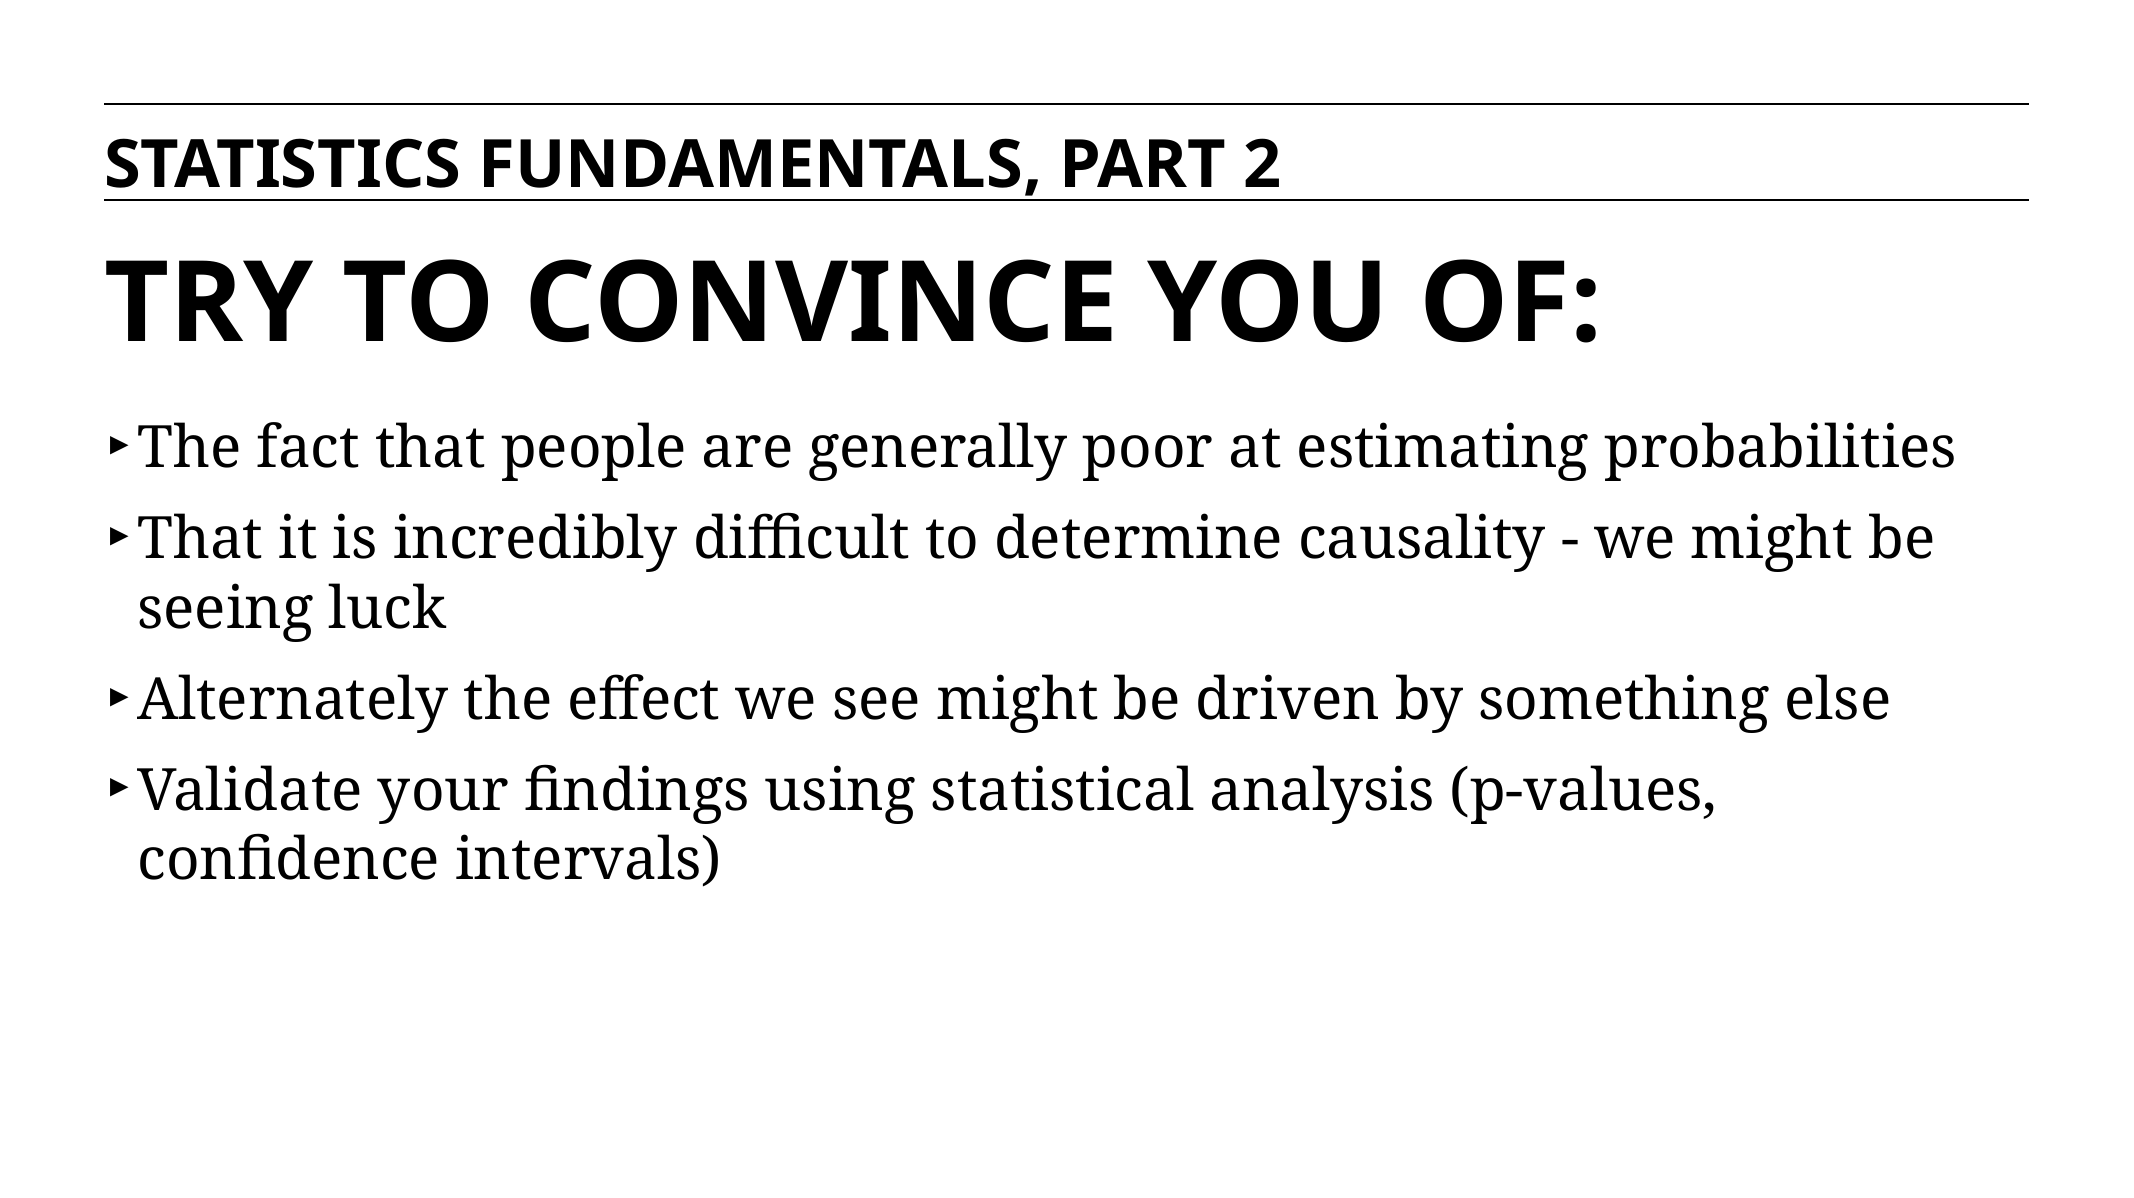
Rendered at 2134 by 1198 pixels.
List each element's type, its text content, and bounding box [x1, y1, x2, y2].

list The fact that people are generally poor at estimating probabilities That it is incredibly difficult to determine causality - we might be seeing luck Alternately the effect we see might be driven by something else Validate your findings using statistical analysis (p-values, confidence intervals) [104, 359, 2030, 944]
title TRY TO CONVINCE YOU OF: [103, 241, 2030, 359]
text_box STATISTICS FUNDAMENTALS, PART 2 [104, 120, 2030, 192]
